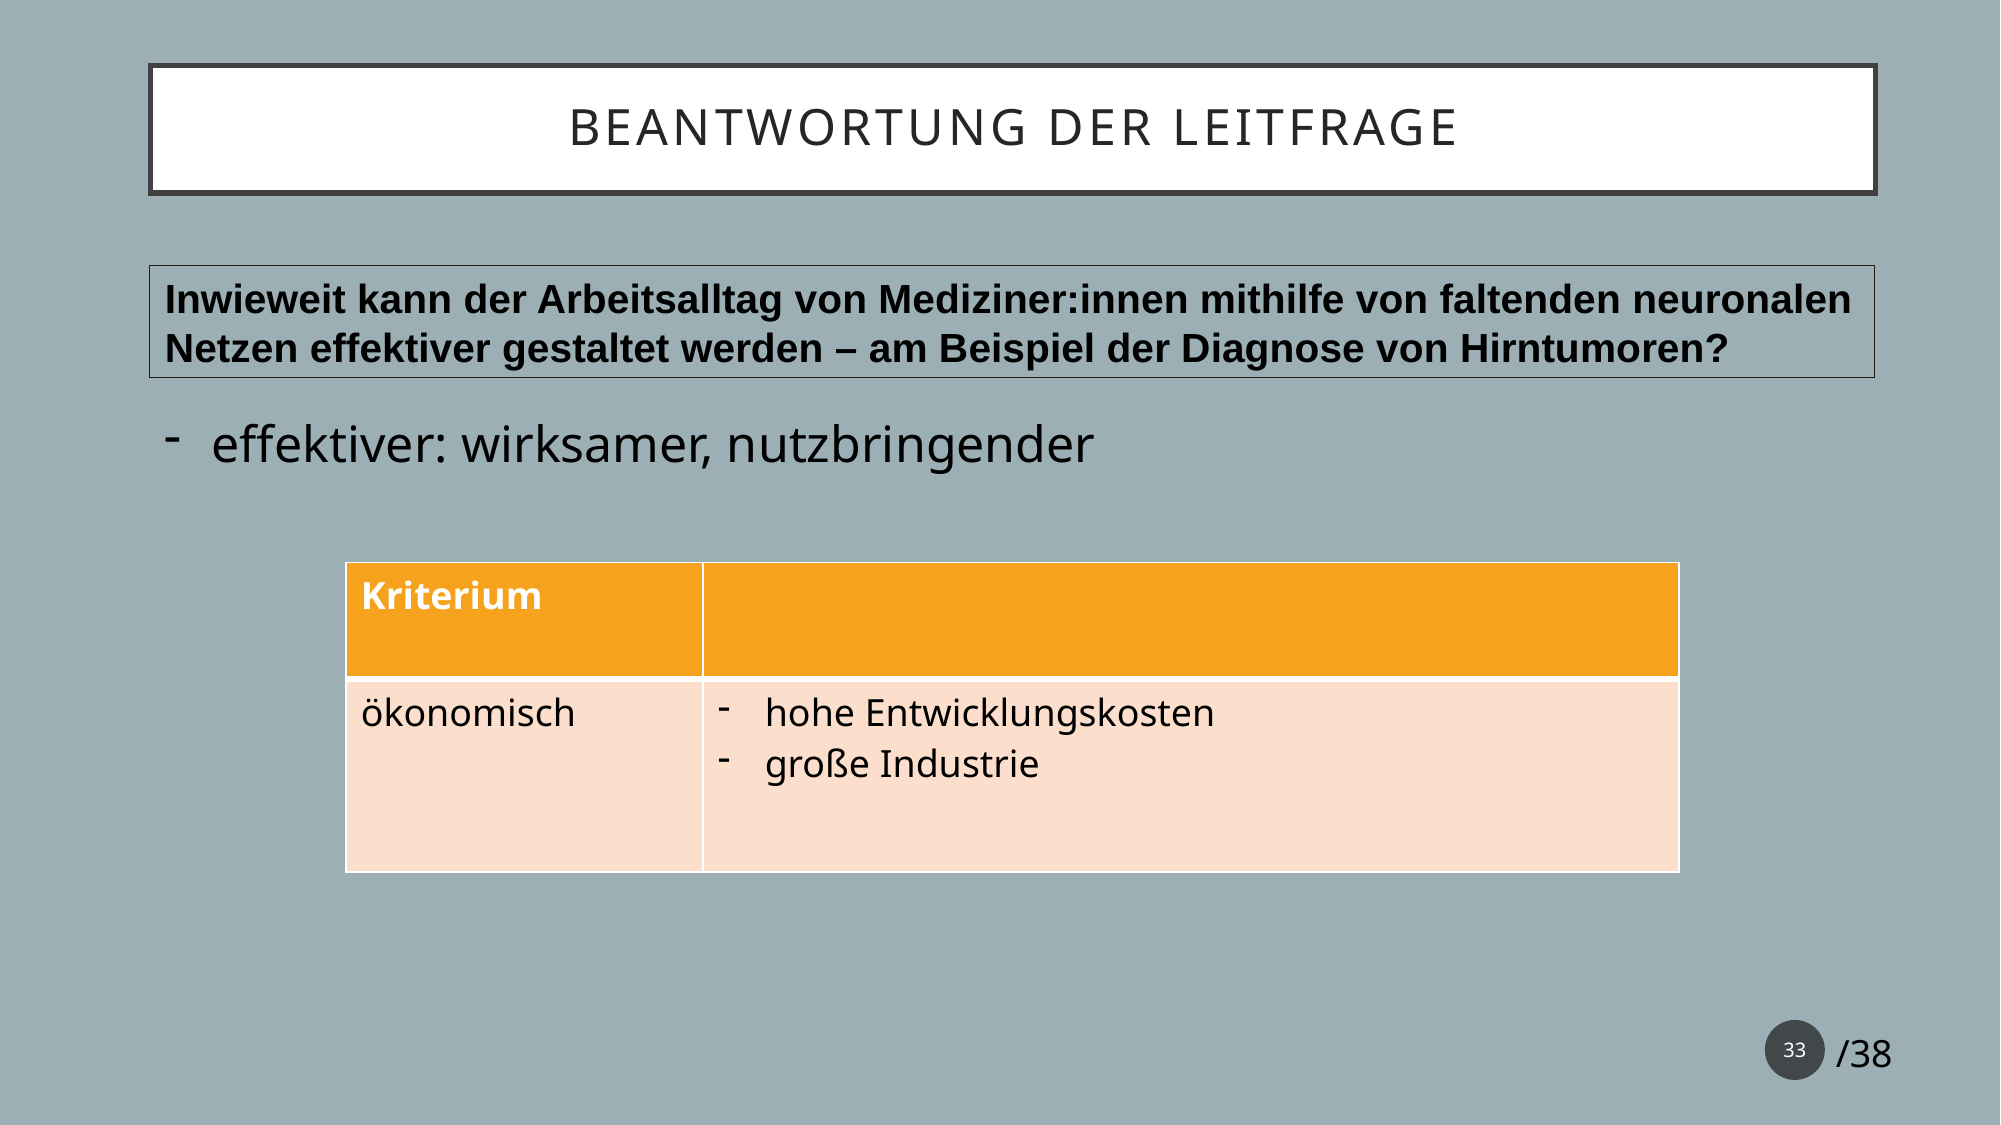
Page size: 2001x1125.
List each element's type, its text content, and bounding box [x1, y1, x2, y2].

text_box effektiver: wirksamer, nutzbringender [149, 405, 1850, 481]
text_box Beantwortung der Leitfrage [150, 65, 1876, 193]
slide_number 33 [1764, 1019, 1825, 1080]
table_cell hohe Entwicklungskosten große Industrie [704, 682, 1678, 871]
table_header Kriterium [347, 563, 702, 676]
text_box Inwieweit kann der Arbeitsalltag von Mediziner:innen mithilfe von faltenden neuronalen Netzen effektiver gestaltet werden – am Beispiel der Diagnose von Hirntumoren? [149, 265, 1875, 378]
table_cell ökonomisch [347, 682, 702, 871]
table_header [704, 563, 1678, 676]
